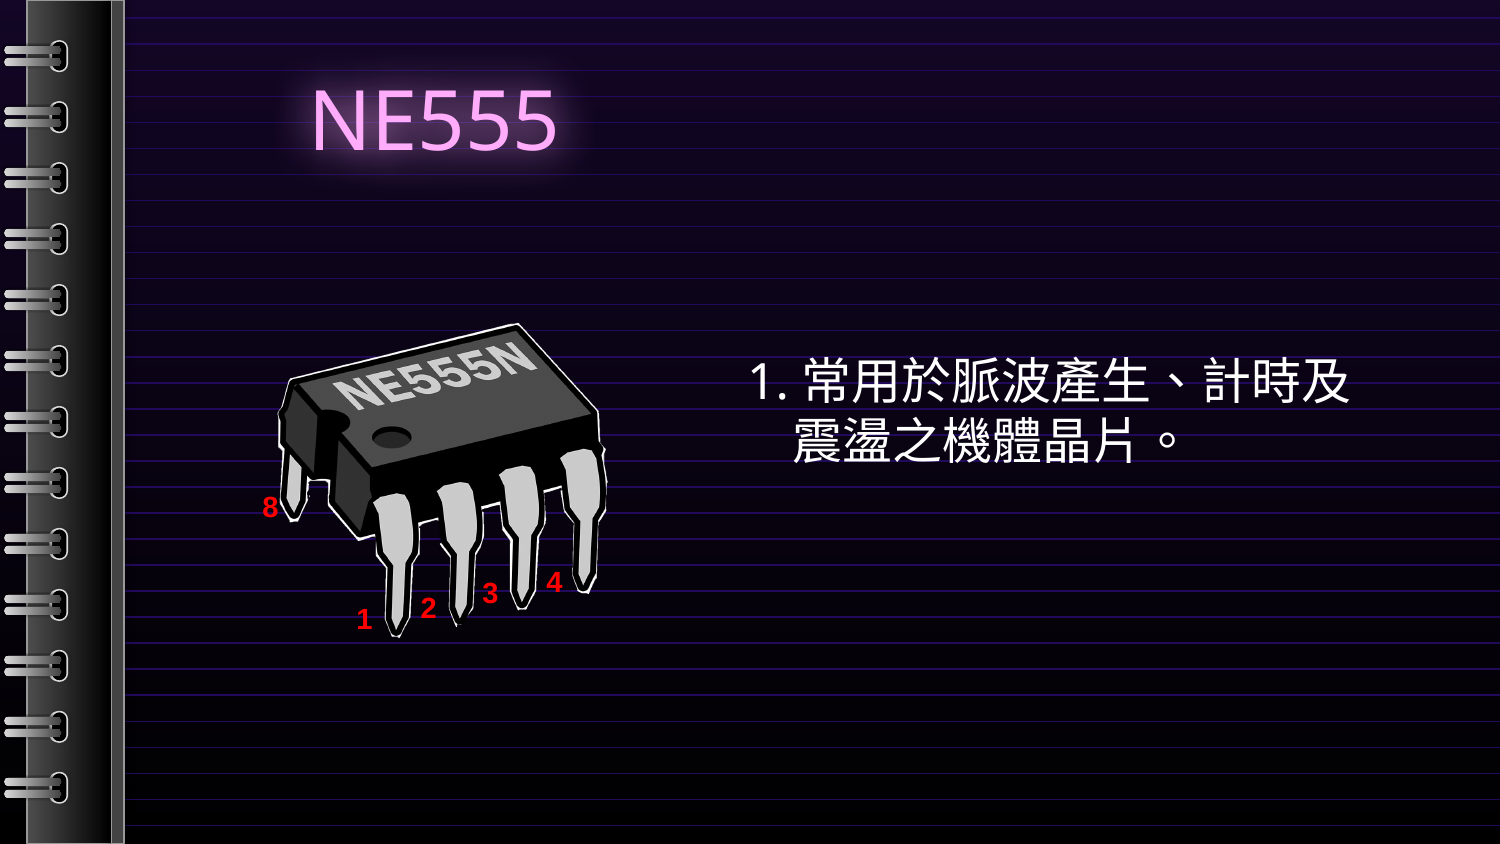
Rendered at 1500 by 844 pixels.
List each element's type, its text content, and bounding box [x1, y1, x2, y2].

picture [247, 286, 637, 676]
title NE555 [119, 89, 751, 164]
subtitle 1.常用於脈波產生、計時及 震盪之機體晶片。 [711, 334, 1446, 509]
